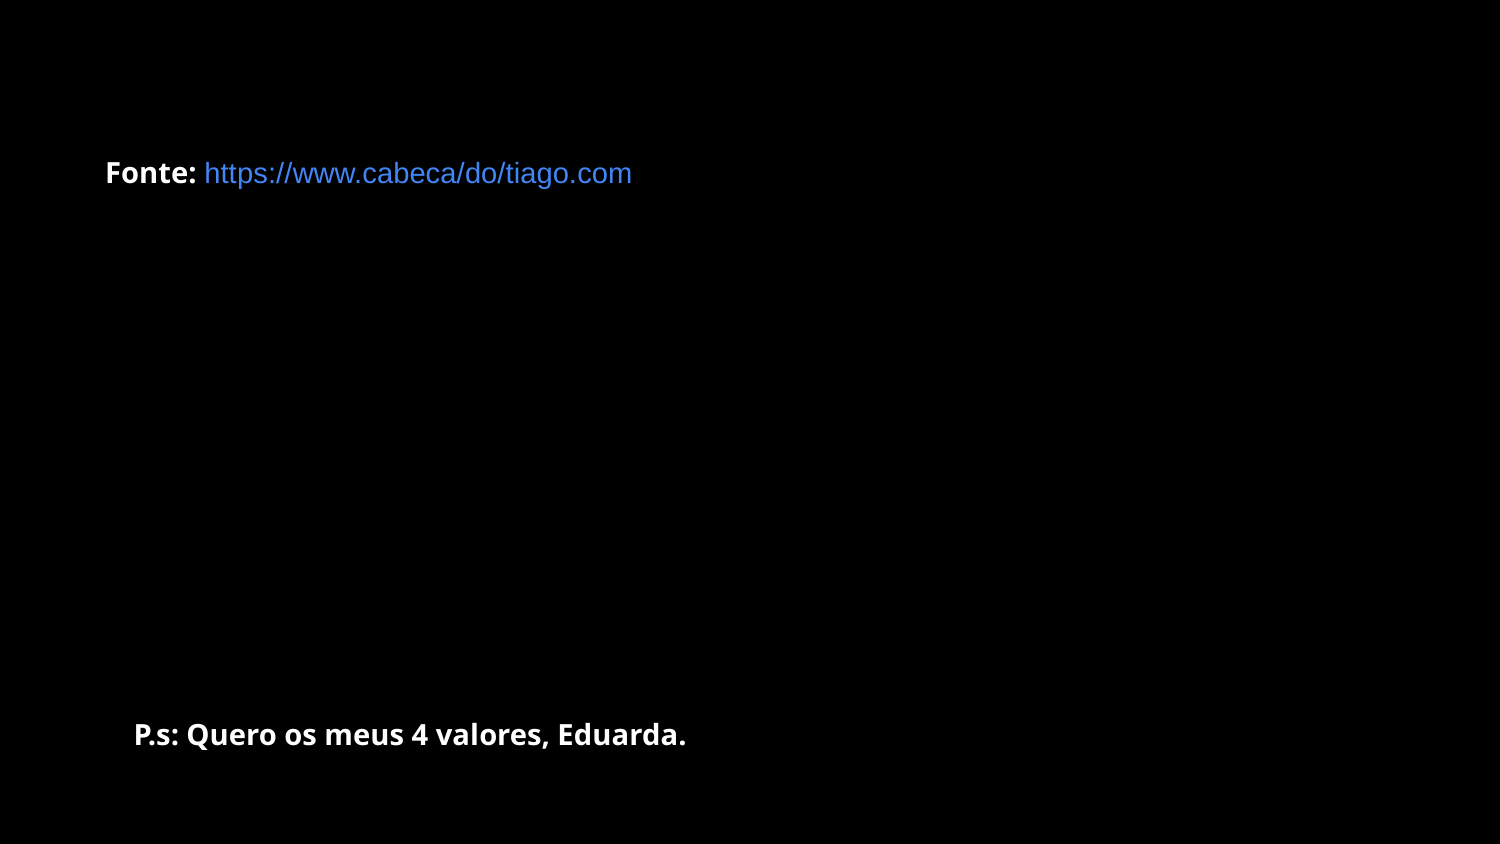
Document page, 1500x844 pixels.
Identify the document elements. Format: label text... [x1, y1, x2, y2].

text_box Fonte: https://www.cabeca/do/tiago.com [90, 139, 1013, 205]
text_box P.s: Quero os meus 4 valores, Eduarda. [118, 701, 1041, 767]
